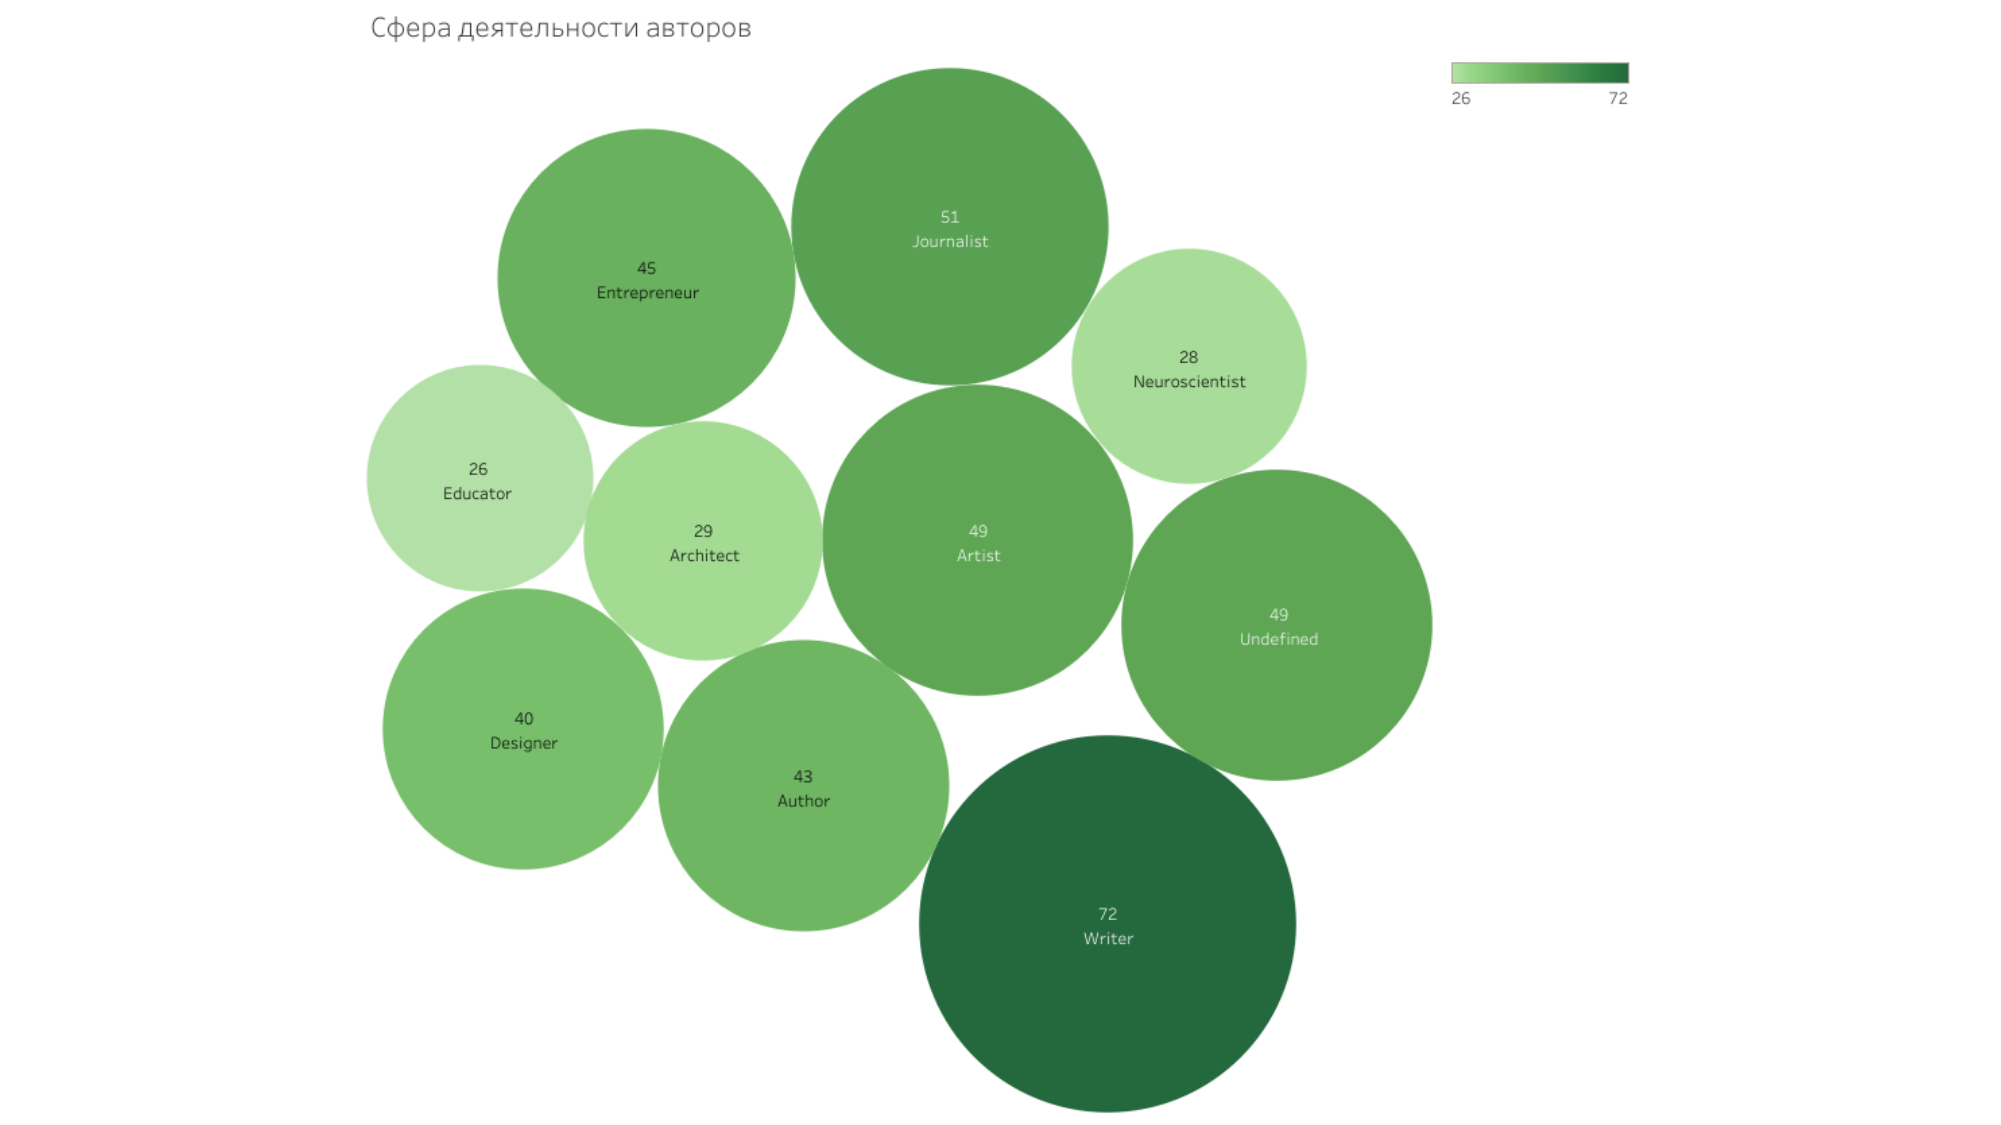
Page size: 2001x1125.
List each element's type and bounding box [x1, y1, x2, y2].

picture [365, 0, 1635, 1125]
